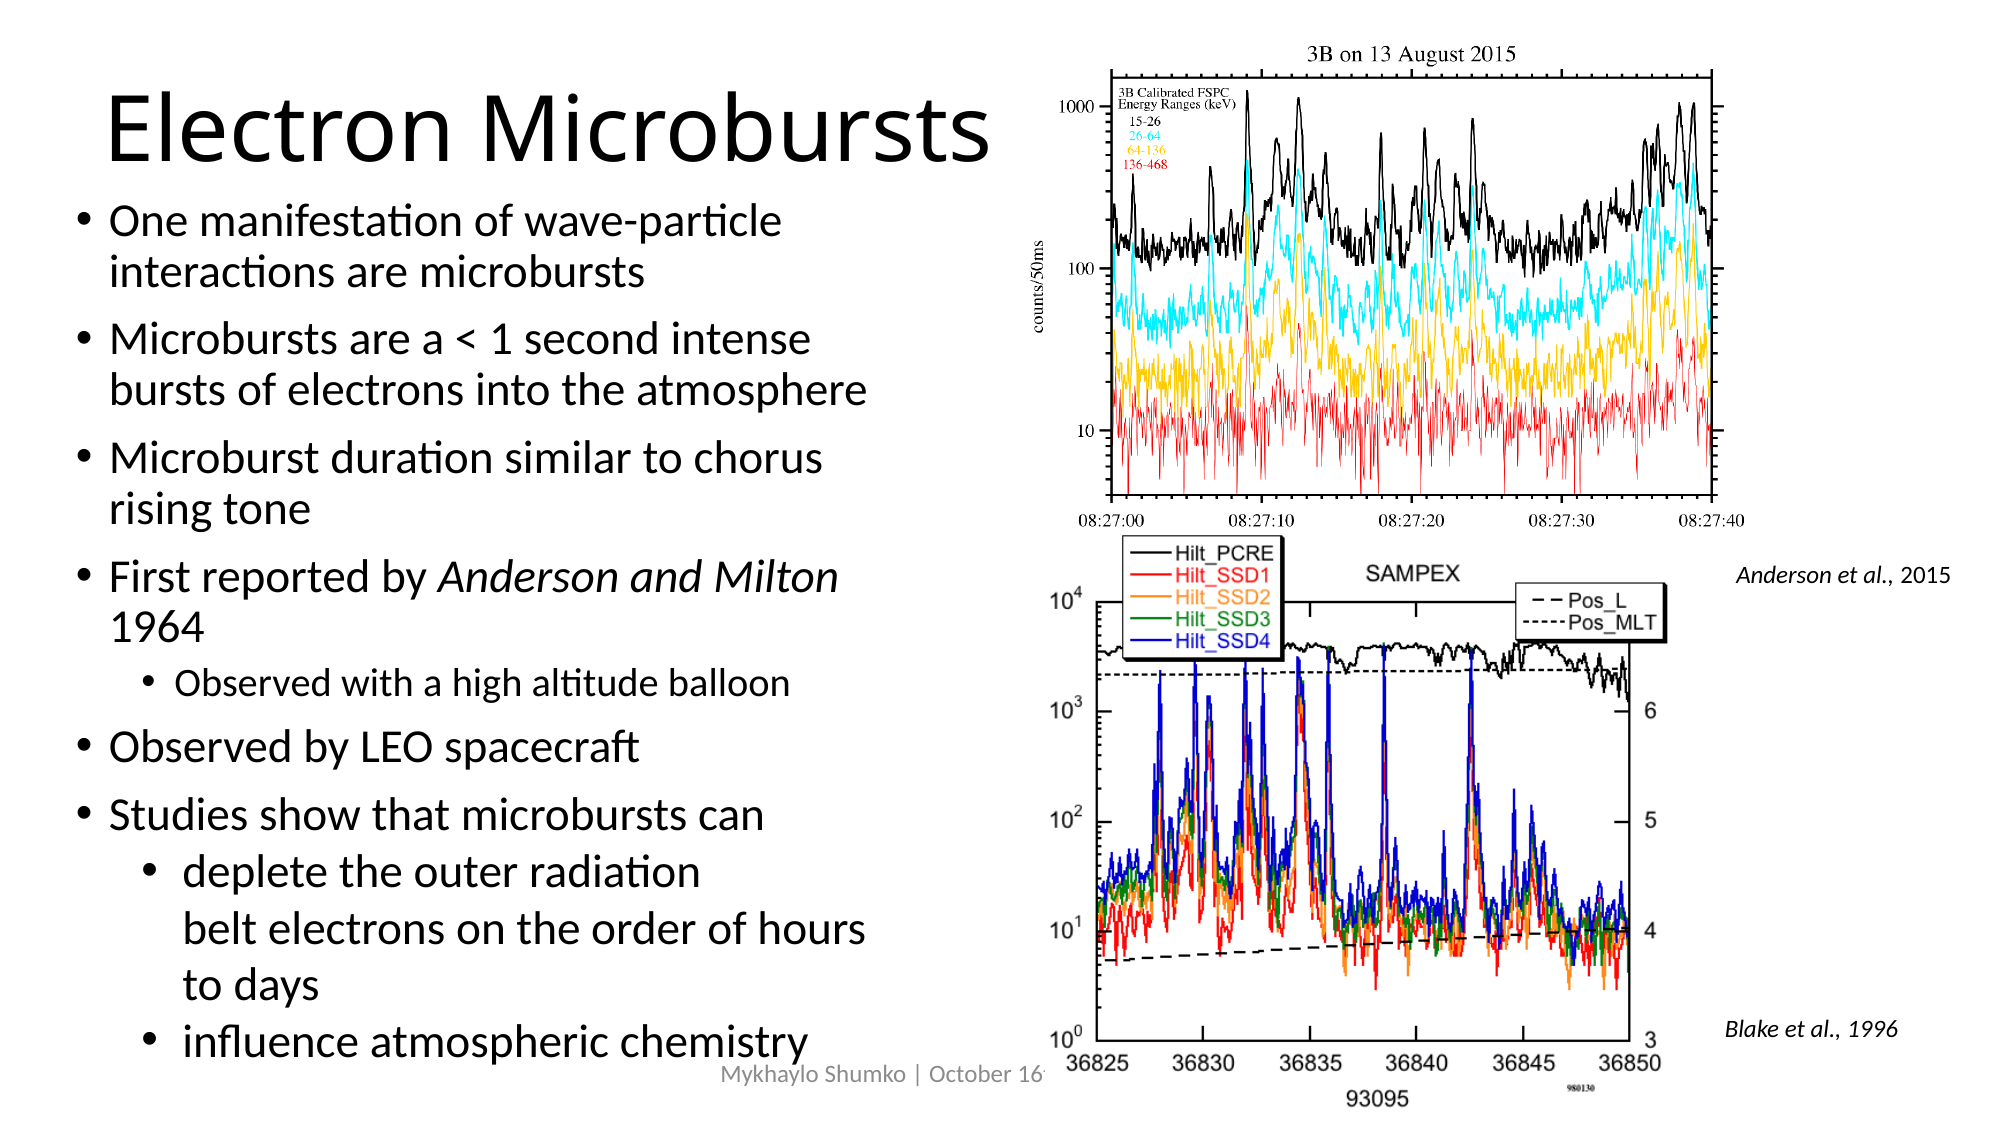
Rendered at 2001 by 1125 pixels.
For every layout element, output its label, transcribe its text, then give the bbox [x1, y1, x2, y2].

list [992, 27, 1749, 563]
footer Mykhaylo Shumko | October 16th, 2019 | PhD defense [662, 1042, 1045, 1103]
title Electron Microbursts [88, 59, 992, 205]
text_box Blake et al., 1996 [1709, 1005, 2000, 1051]
picture [1045, 533, 1672, 1110]
text_box Anderson et al., 2015 [1721, 550, 2000, 596]
list One manifestation of wave-particle interactions are microbursts Microbursts are a < 1 second intense bursts of electrons into the atmosphere Microburst duration similar to chorus rising tone First reported by Anderson and Milton 1964 Observed with a high altitude balloon Observed by LEO spacecraft Studies show that microbursts can deplete the outer radiation belt electrons on the order of hours to days influence atmospheric chemistry [60, 188, 953, 1089]
